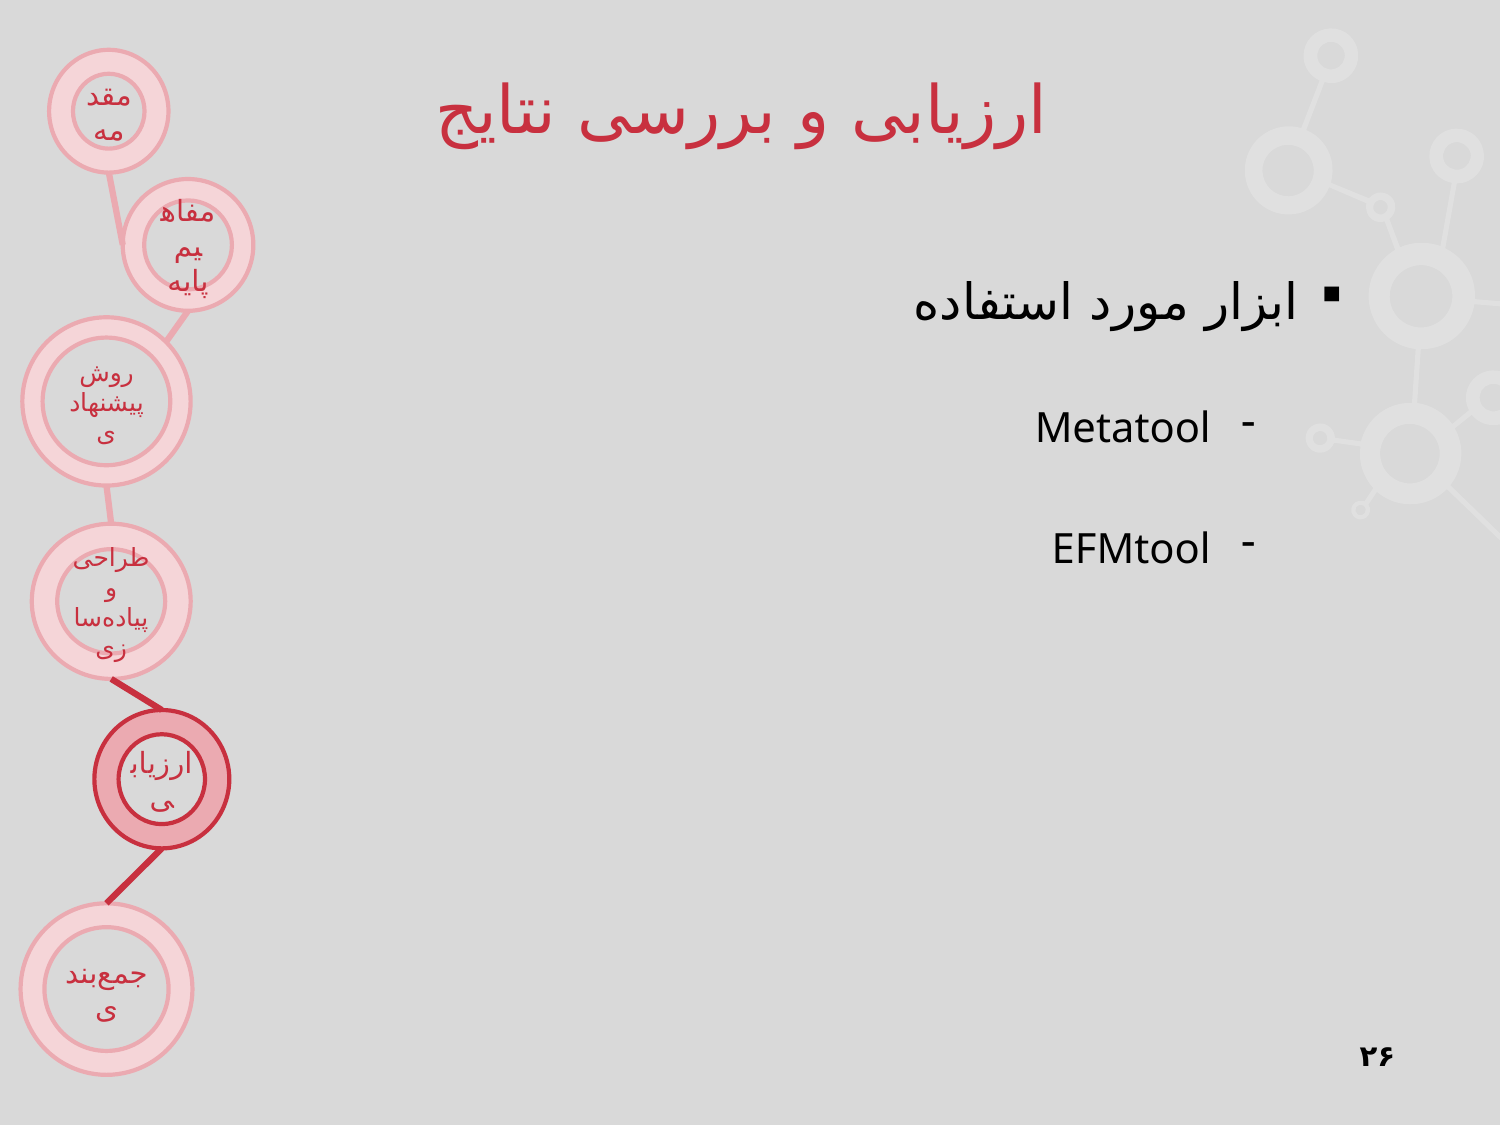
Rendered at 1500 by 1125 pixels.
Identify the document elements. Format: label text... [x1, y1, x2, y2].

slide_number ۲۶ [1321, 1013, 1434, 1073]
list ابزار مورد استفاده Metatool EFMtool [271, 276, 1344, 953]
title ارزیابی و بررسی نتایج [49, 67, 1434, 244]
